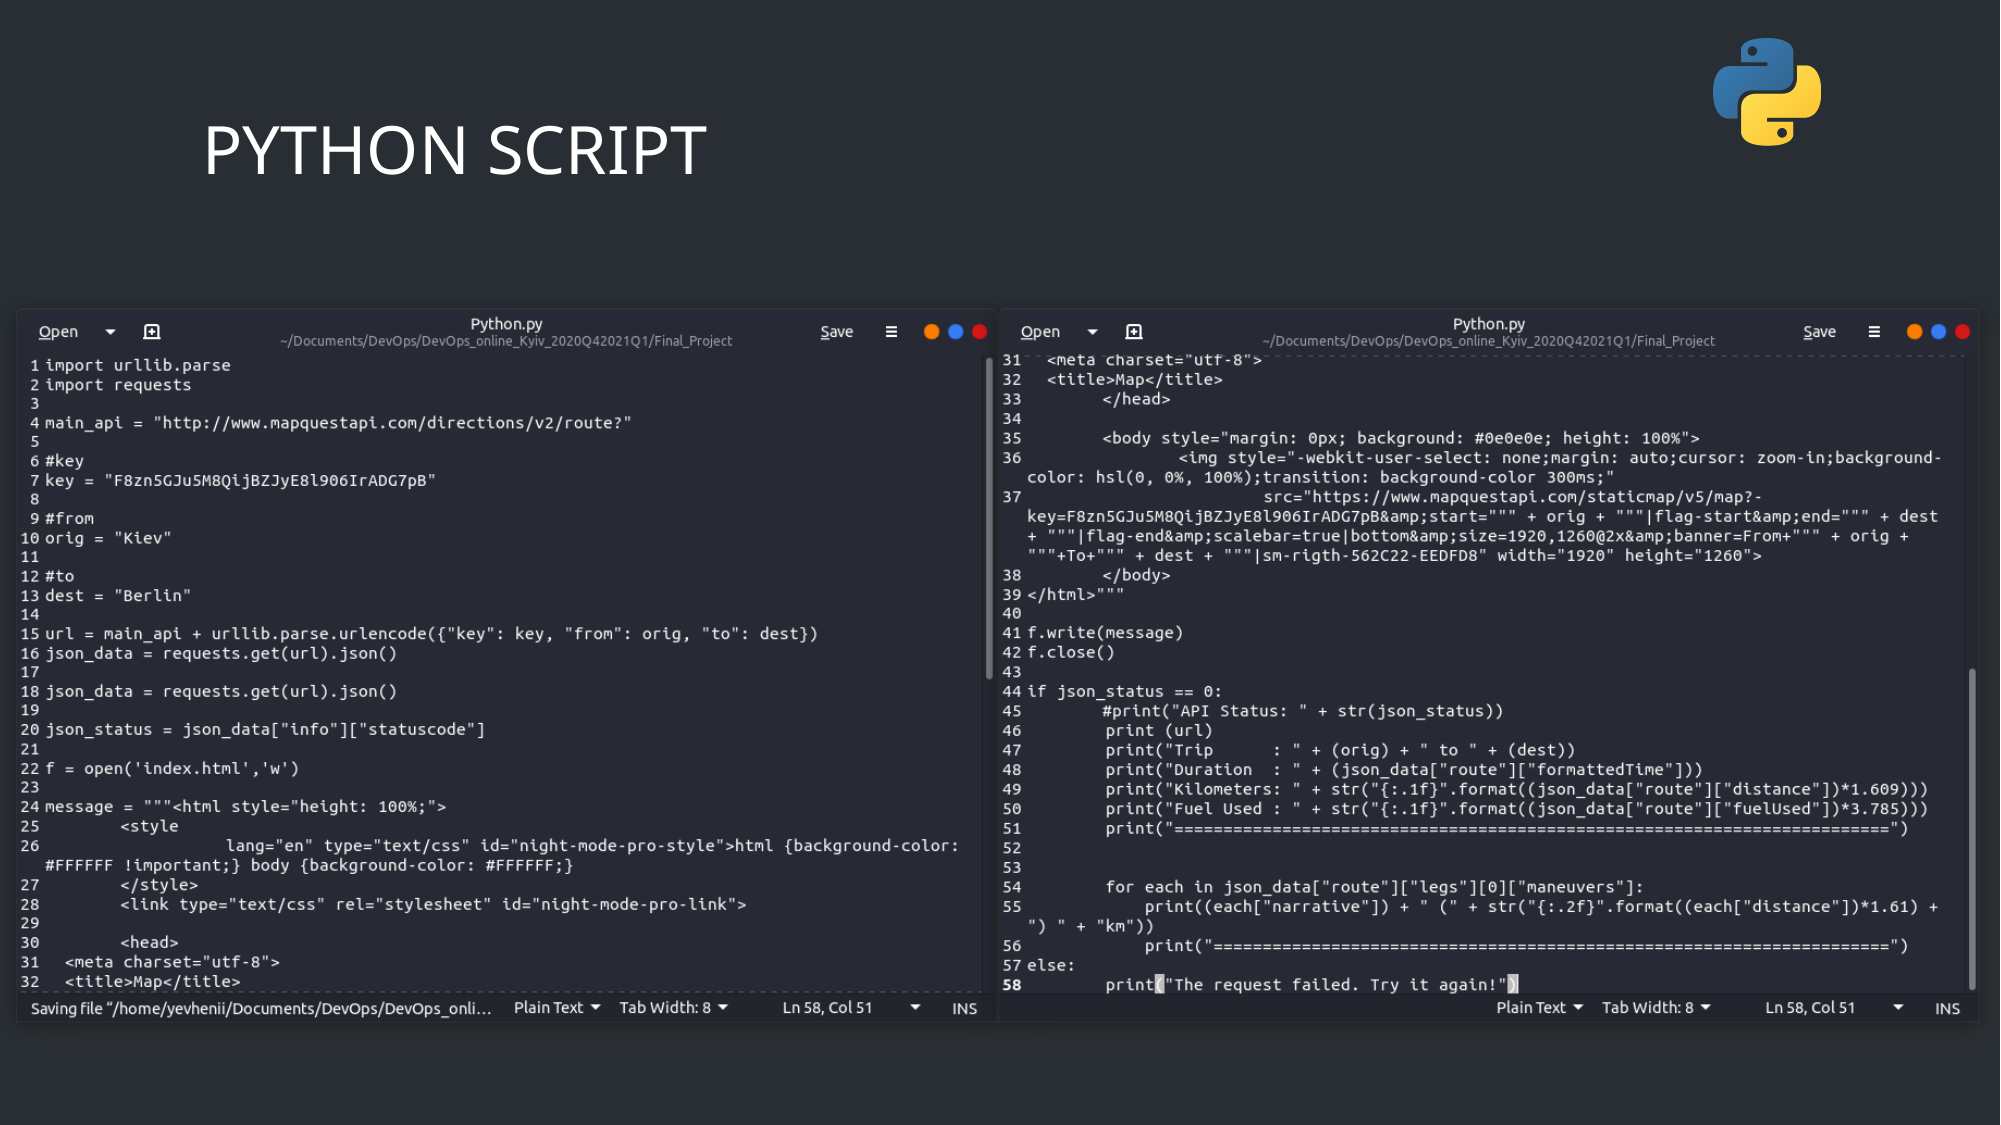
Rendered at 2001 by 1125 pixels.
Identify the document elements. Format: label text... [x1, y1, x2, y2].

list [0, 285, 1021, 1049]
picture [1712, 38, 1821, 147]
picture [974, 286, 2000, 1050]
title Python script [187, 99, 1813, 268]
